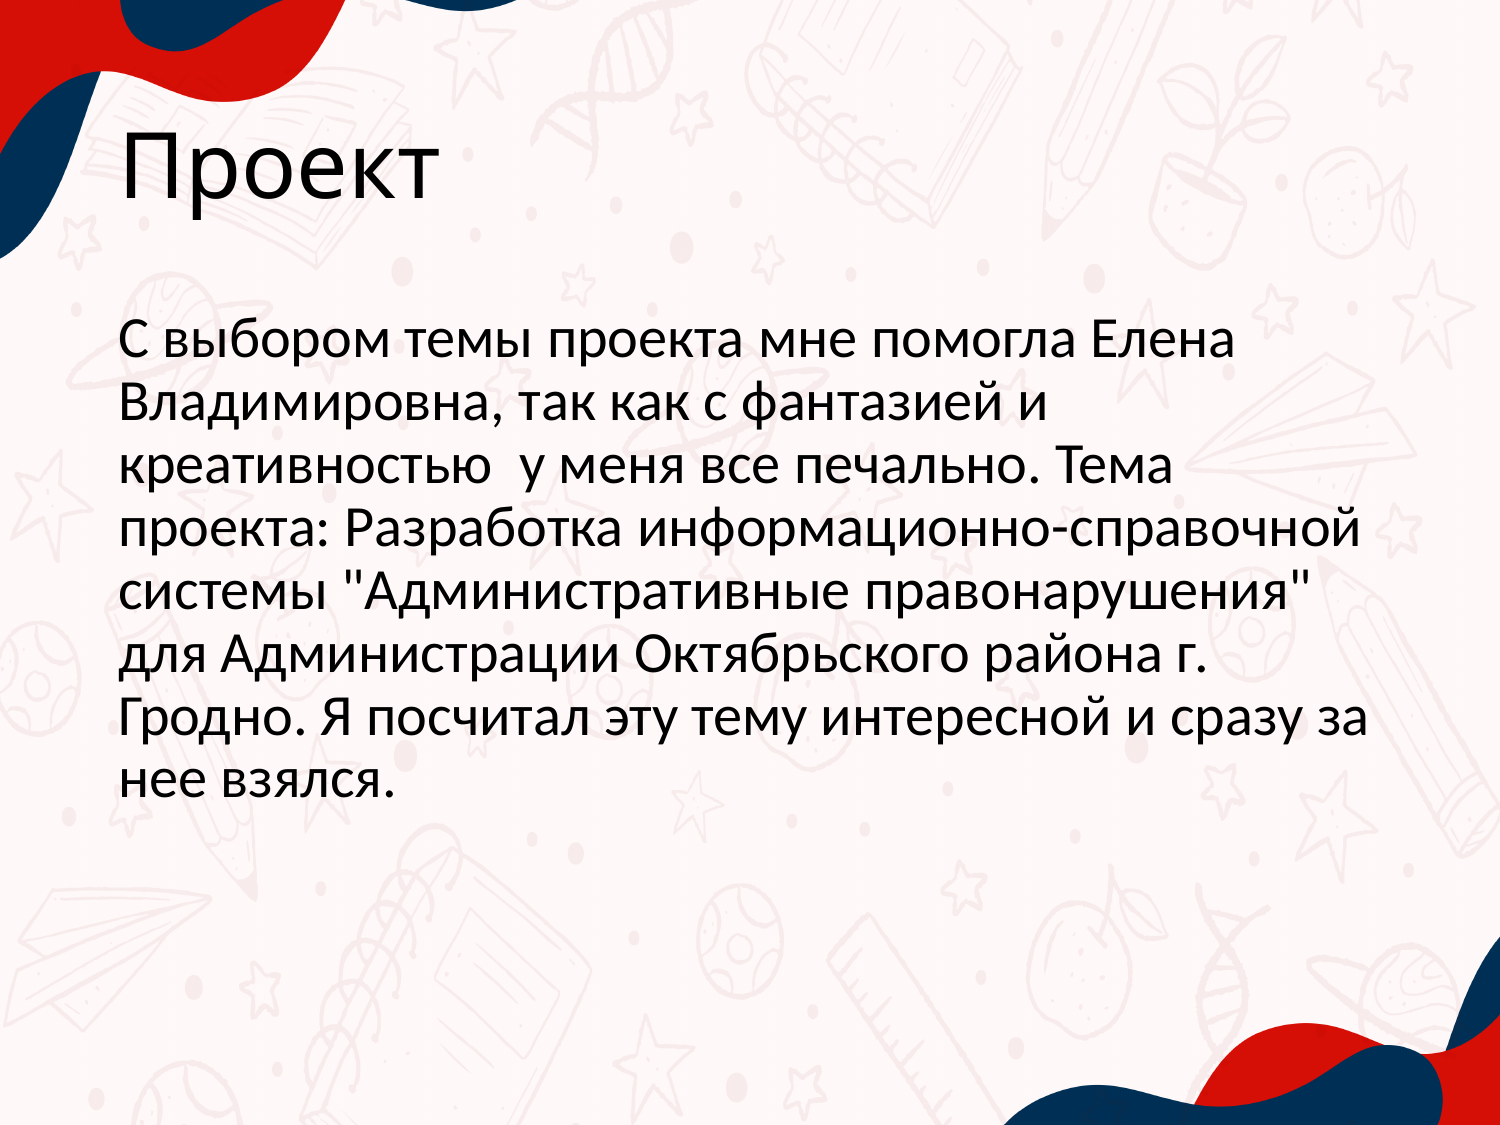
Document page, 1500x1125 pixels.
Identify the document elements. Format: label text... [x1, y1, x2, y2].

title Проект [103, 59, 1397, 278]
picture [0, 0, 1500, 1125]
list С выбором темы проекта мне помогла Елена Владимировна, так как с фантазией и креативностью у меня все печально. Тема проекта: Разработка информационно-справочной системы "Административные правонарушения" для Администрации Октябрьского района г. Гродно. Я посчитал эту тему интересной и сразу за нее взялся. [103, 299, 1397, 1014]
